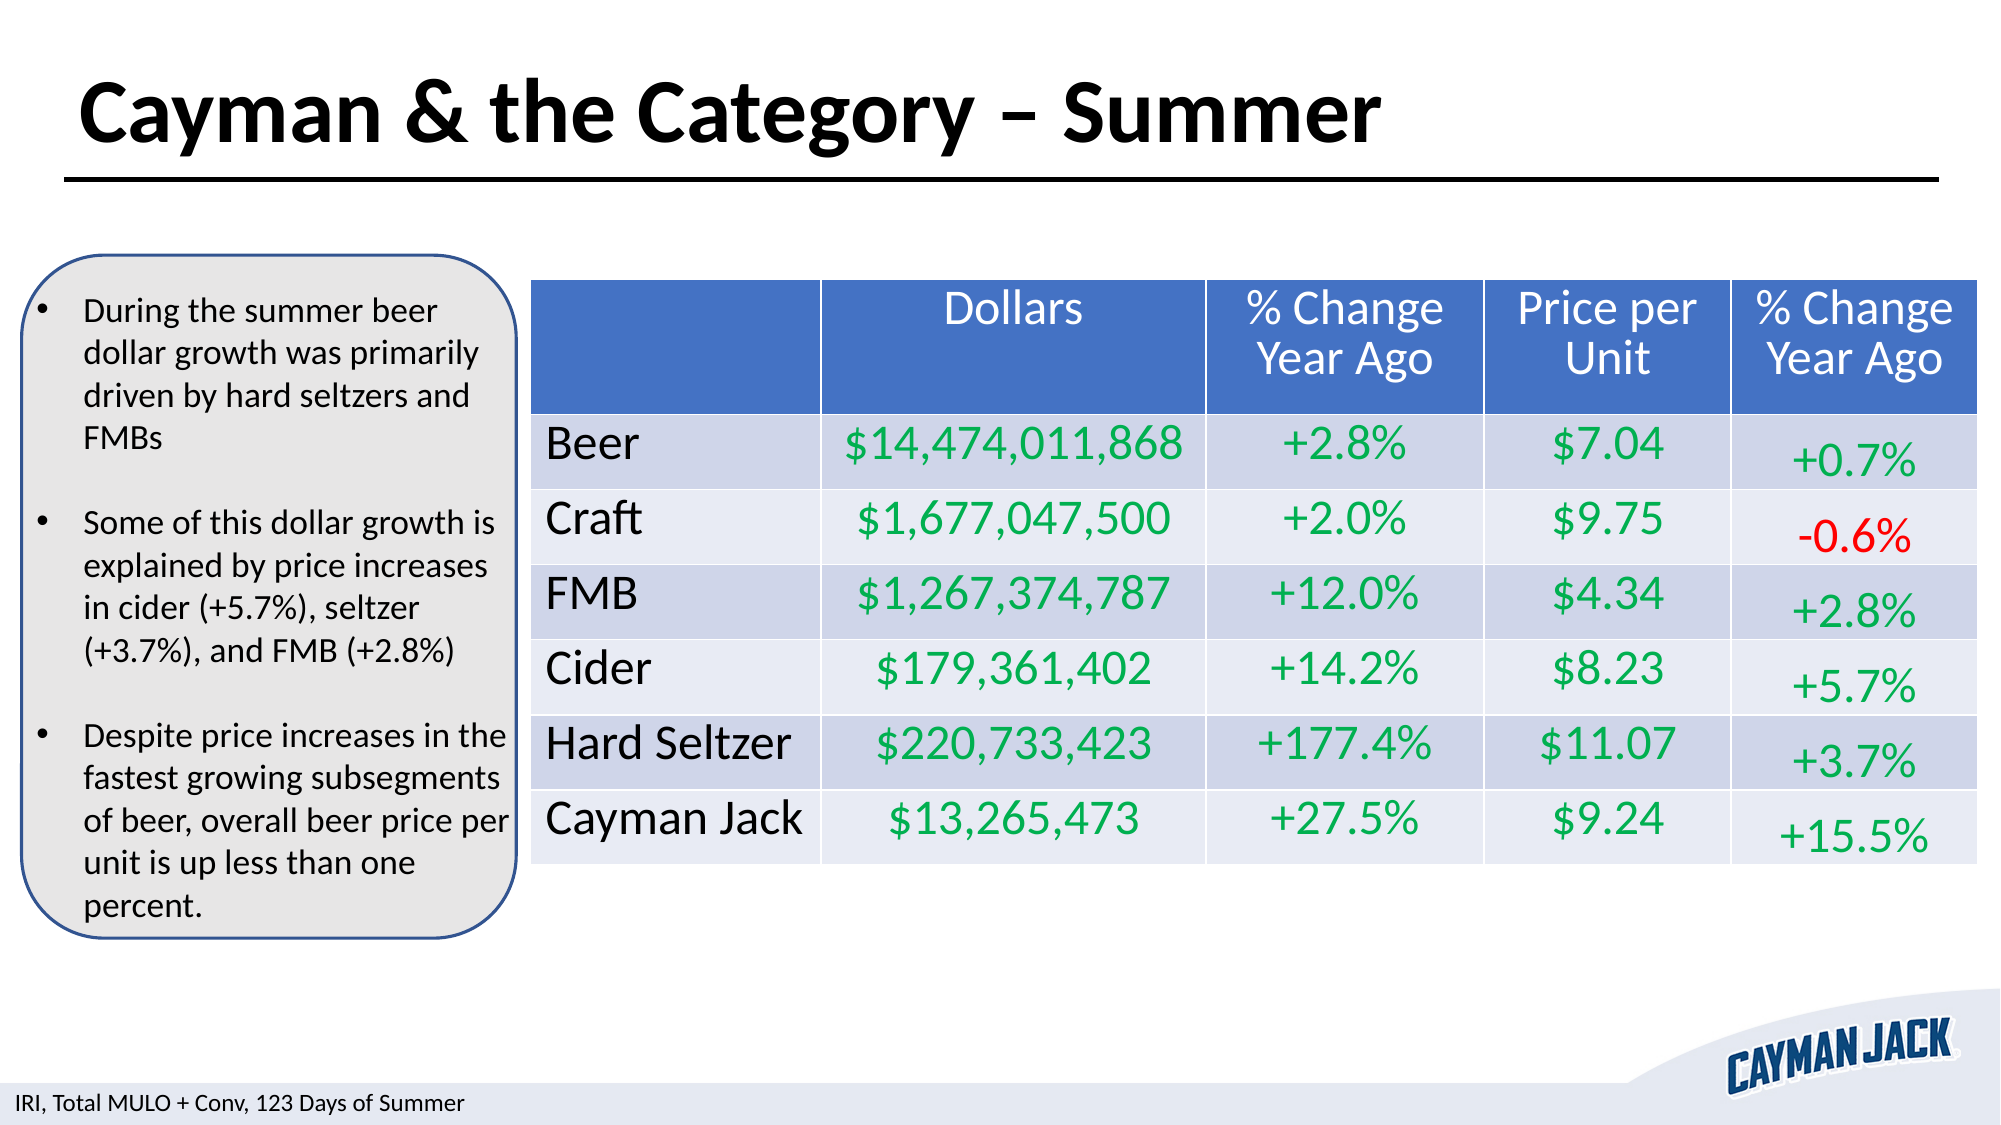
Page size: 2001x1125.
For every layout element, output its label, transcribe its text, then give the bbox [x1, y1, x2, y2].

table_cell +3.7% [1732, 716, 1977, 789]
text_box [70, 932, 468, 940]
table_cell $14,474,011,868 [822, 415, 1205, 489]
table_cell $13,265,473 [822, 791, 1205, 864]
table_cell +2.8% [1732, 565, 1977, 639]
table_cell +2.0% [1207, 490, 1483, 564]
table_cell +177.4% [1207, 716, 1483, 789]
table_cell FMB [531, 565, 820, 639]
text_box During the summer beer dollar growth was primarily driven by hard seltzers and FMBs Some of this dollar growth is explained by price increases in cider (+5.7%), seltzer (+3.7%), and FMB (+2.8%) Despite price increases in the fastest growing subsegments of beer, overall beer price per unit is up less than one percent. [21, 279, 531, 932]
table_cell $1,677,047,500 [822, 490, 1205, 564]
picture [0, 0, 2001, 1125]
table_cell $9.24 [1485, 791, 1730, 864]
text_box [44, 254, 494, 279]
table_cell +2.8% [1207, 415, 1483, 489]
table_cell +5.7% [1732, 640, 1977, 714]
table_cell +12.0% [1207, 565, 1483, 639]
table_cell $11.07 [1485, 716, 1730, 789]
table_cell +14.2% [1207, 640, 1483, 714]
table_header Dollars [822, 280, 1205, 414]
table_header % Change Year Ago [1732, 280, 1977, 414]
table_cell Craft [531, 490, 820, 564]
table_cell $8.23 [1485, 640, 1730, 714]
table_cell Hard Seltzer [531, 716, 820, 789]
text_box Cayman & the Category – Summer [64, 43, 1936, 169]
table_cell -0.6% [1732, 490, 1977, 564]
table_cell $1,267,374,787 [822, 565, 1205, 639]
table_cell $9.75 [1485, 490, 1730, 564]
table_cell Beer [531, 415, 820, 489]
table_header % Change Year Ago [1207, 280, 1483, 414]
text_box IRI, Total MULO + Conv, 123 Days of Summer [0, 1079, 1030, 1125]
table_cell $4.34 [1485, 565, 1730, 639]
table_cell Cayman Jack [531, 791, 820, 864]
table_cell +15.5% [1732, 791, 1977, 864]
table_cell +0.7% [1732, 415, 1977, 489]
table_cell $179,361,402 [822, 640, 1205, 714]
table_cell $7.04 [1485, 415, 1730, 489]
table_header [531, 280, 820, 414]
table_cell +27.5% [1207, 791, 1483, 864]
table_cell Cider [531, 640, 820, 714]
table_header Price per Unit [1485, 280, 1730, 414]
table_cell $220,733,423 [822, 716, 1205, 789]
